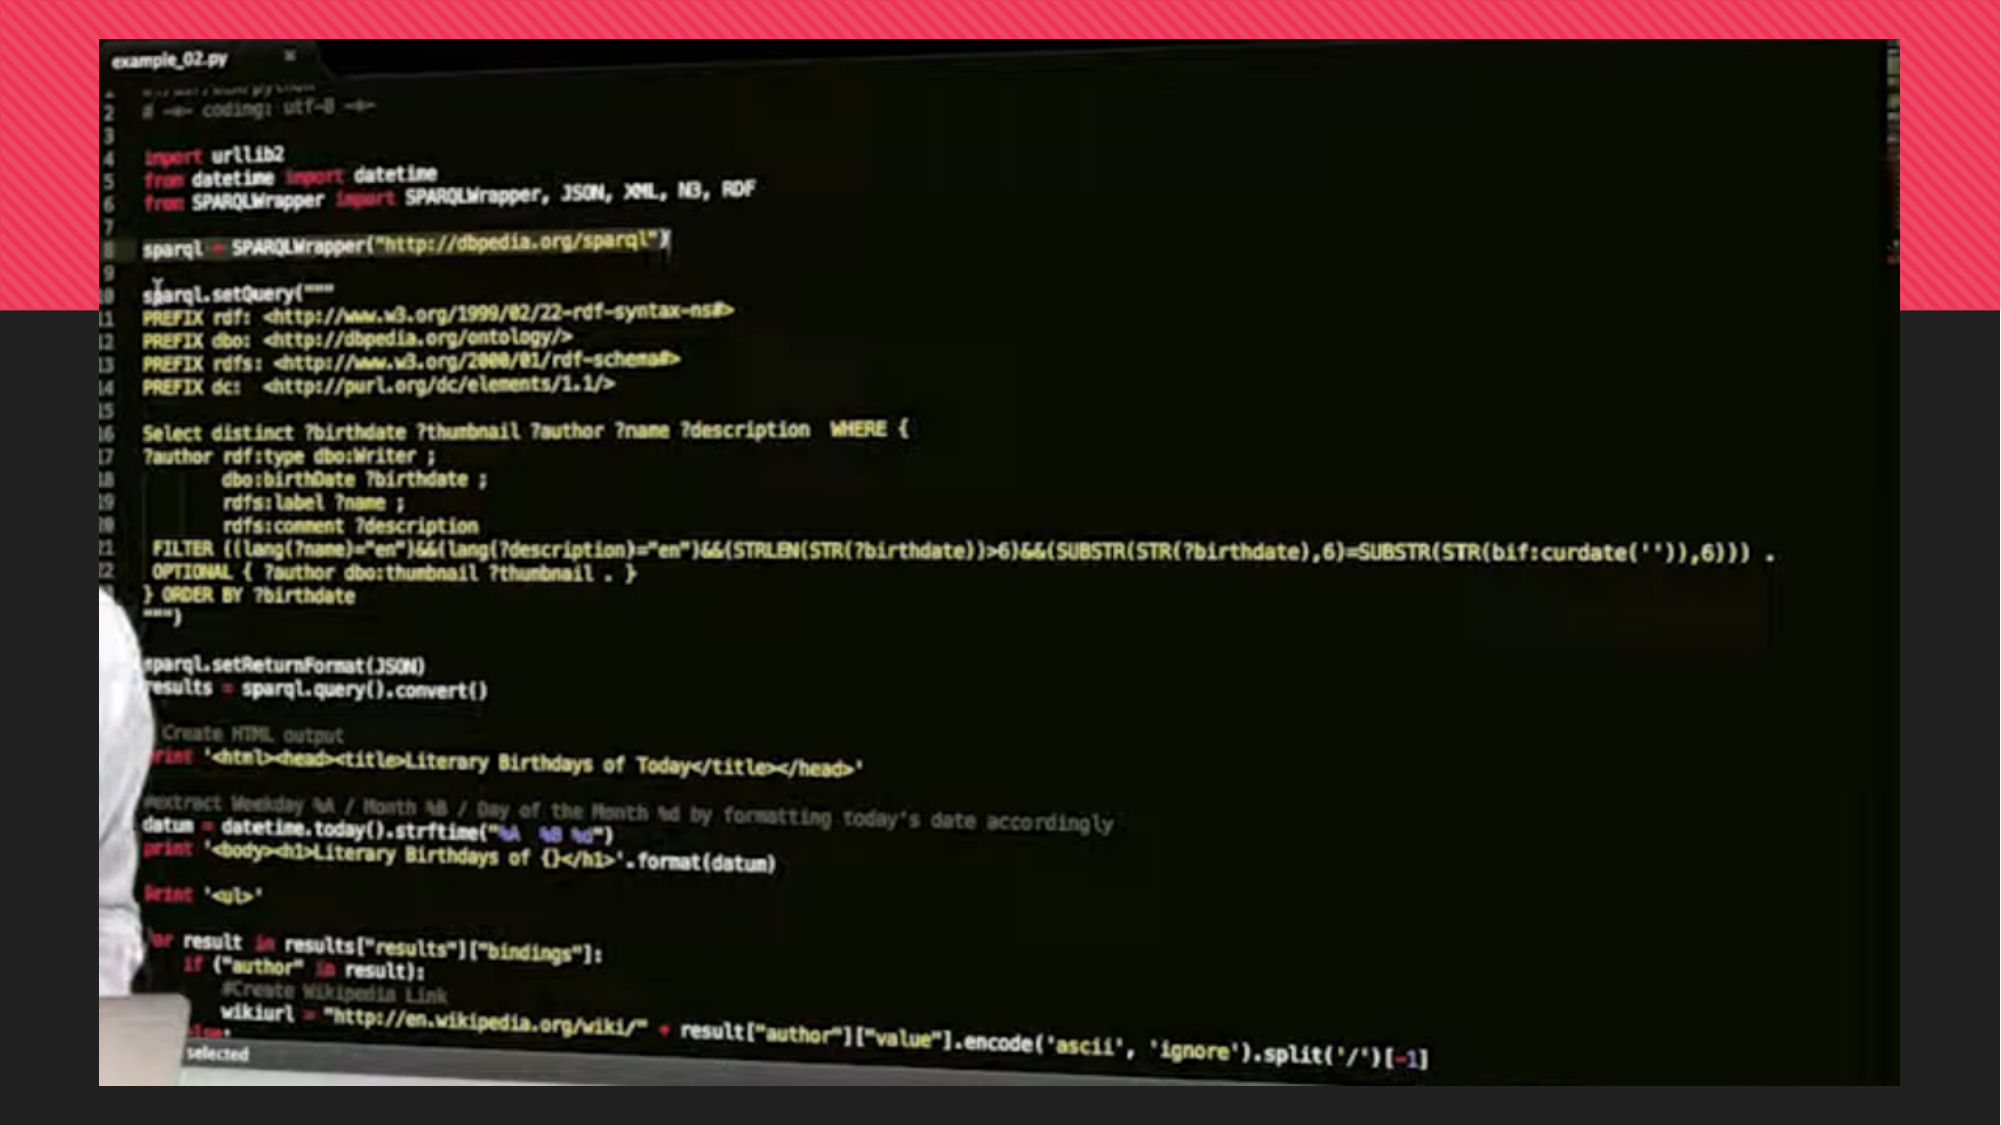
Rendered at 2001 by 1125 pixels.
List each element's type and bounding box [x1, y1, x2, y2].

picture [99, 39, 1901, 1086]
